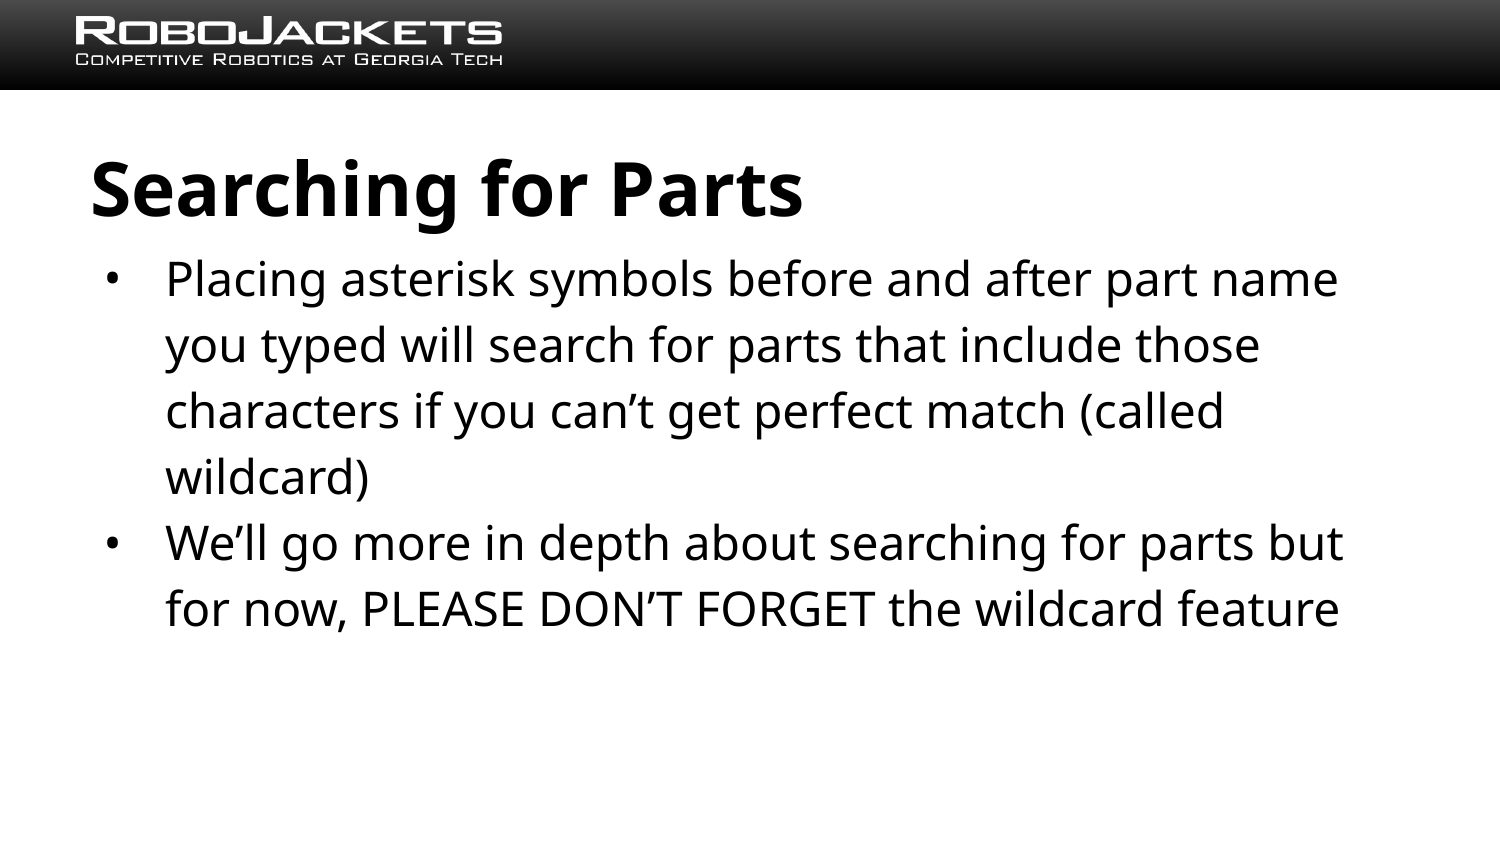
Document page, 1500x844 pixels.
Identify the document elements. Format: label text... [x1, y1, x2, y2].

title Searching for Parts [75, 112, 1388, 225]
picture [75, 16, 507, 65]
list Placing asterisk symbols before and after part name you typed will search for parts that include those characters if you can’t get perfect match (called wildcard) We’ll go more in depth about searching for parts but for now, PLEASE DON’T FORGET the wildcard feature [75, 225, 1388, 750]
